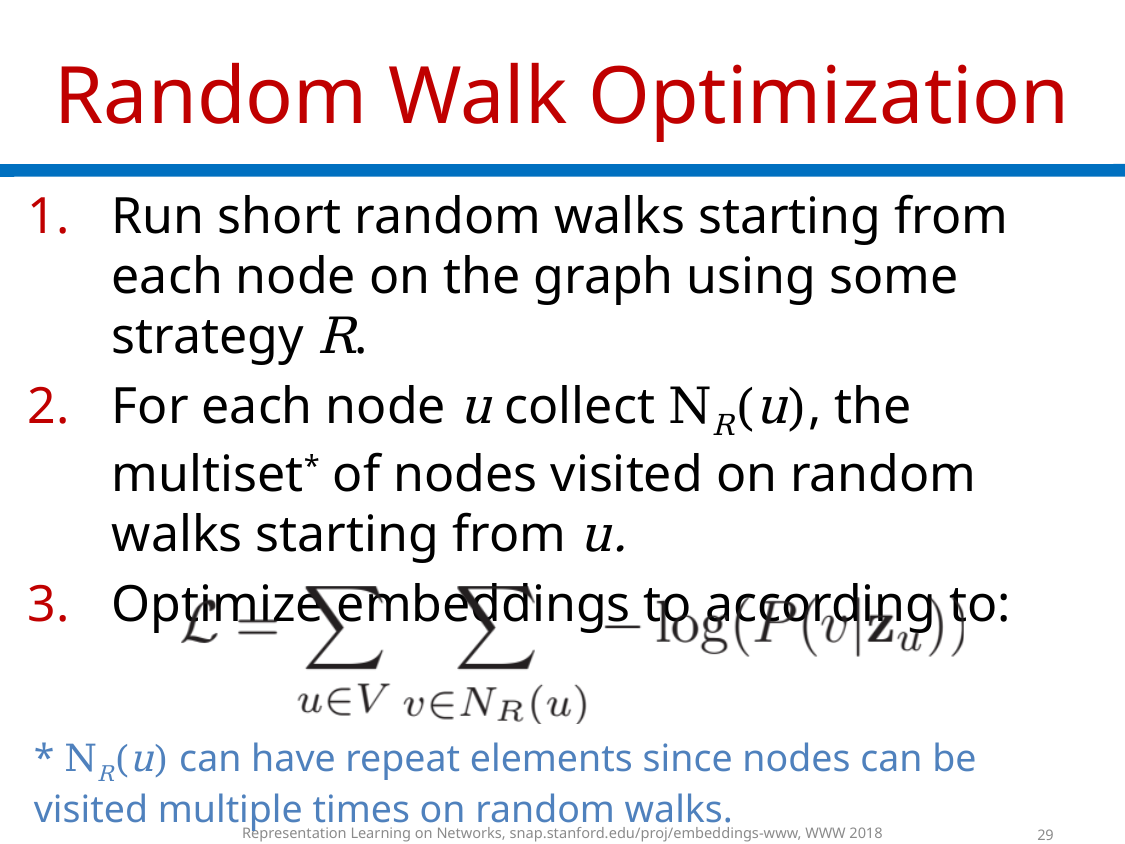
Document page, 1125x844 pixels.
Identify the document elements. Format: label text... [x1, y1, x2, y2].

slide_number 29 [932, 826, 1069, 844]
picture [180, 585, 964, 724]
text_box * NR(u) can have repeat elements since nodes can be visited multiple times on random walks. [22, 723, 1098, 826]
title Random Walk Optimization [0, 21, 1125, 163]
list Run short random walks starting from each node on the graph using some strategy R. For each node u collect NR(u), the multiset* of nodes visited on random walks starting from u. Optimize embeddings to according to: [12, 175, 1113, 672]
footer Representation Learning on Networks, snap.stanford.edu/proj/embeddings-www, WWW 2018 [193, 826, 932, 844]
